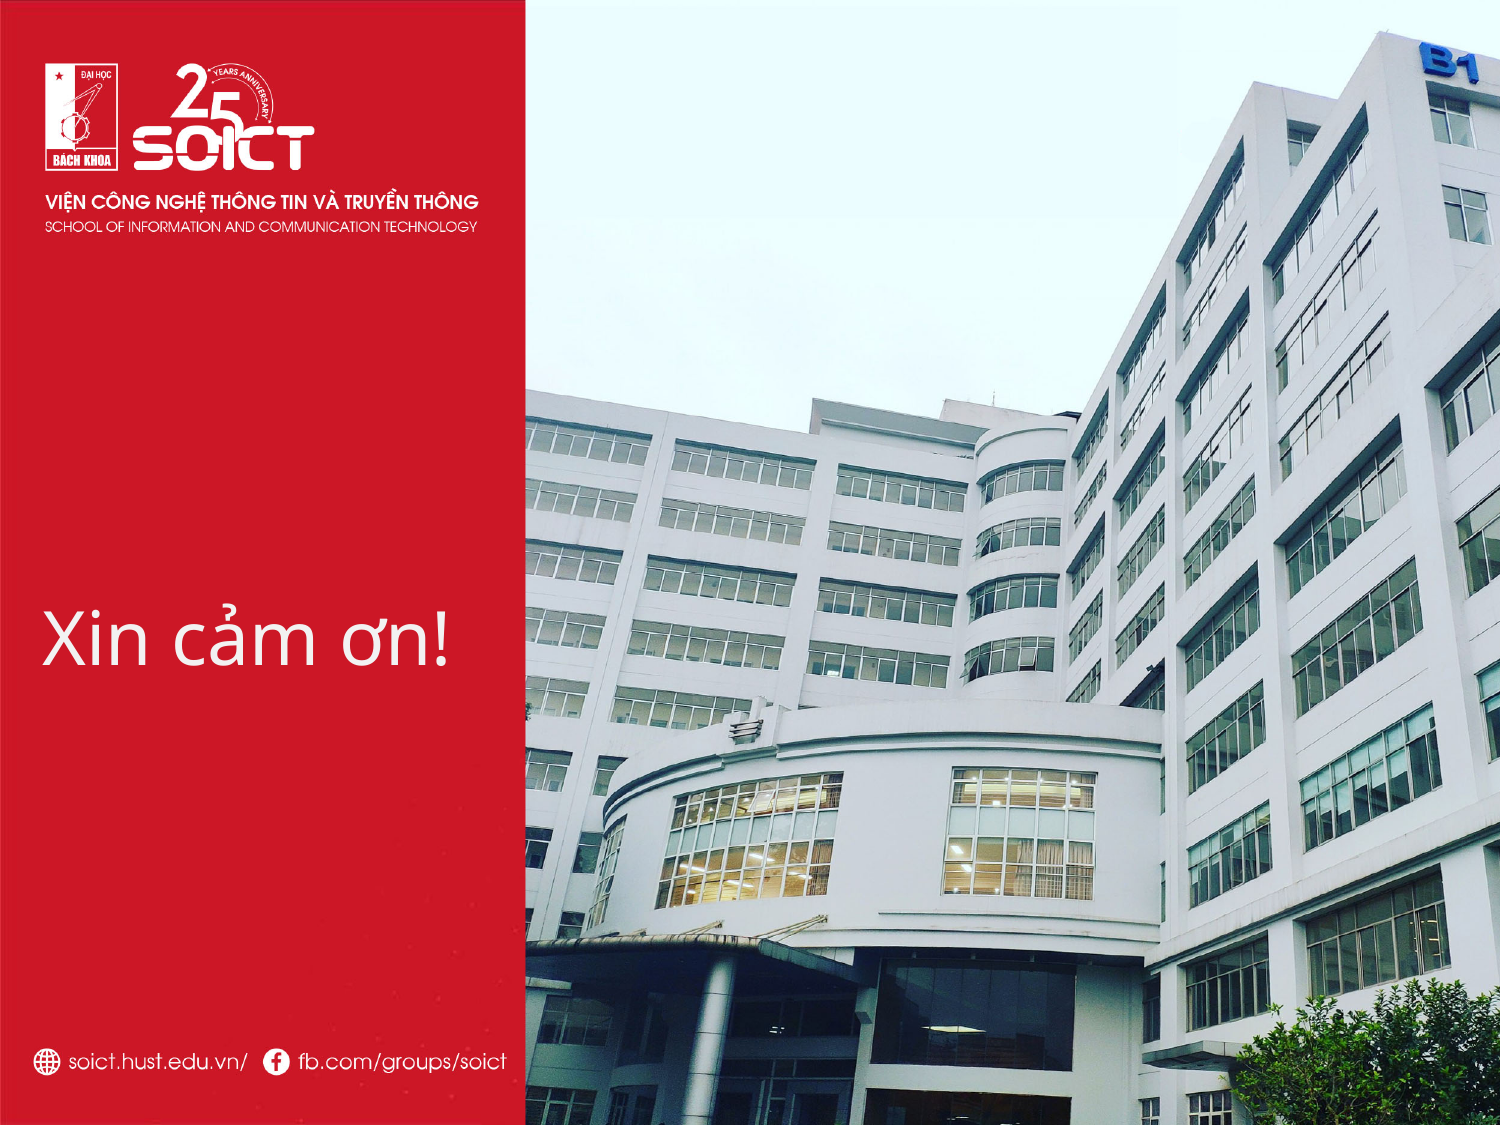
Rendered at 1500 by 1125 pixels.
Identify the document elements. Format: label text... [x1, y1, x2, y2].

title Xin cảm ơn! [27, 289, 473, 987]
picture [0, 0, 1500, 1125]
